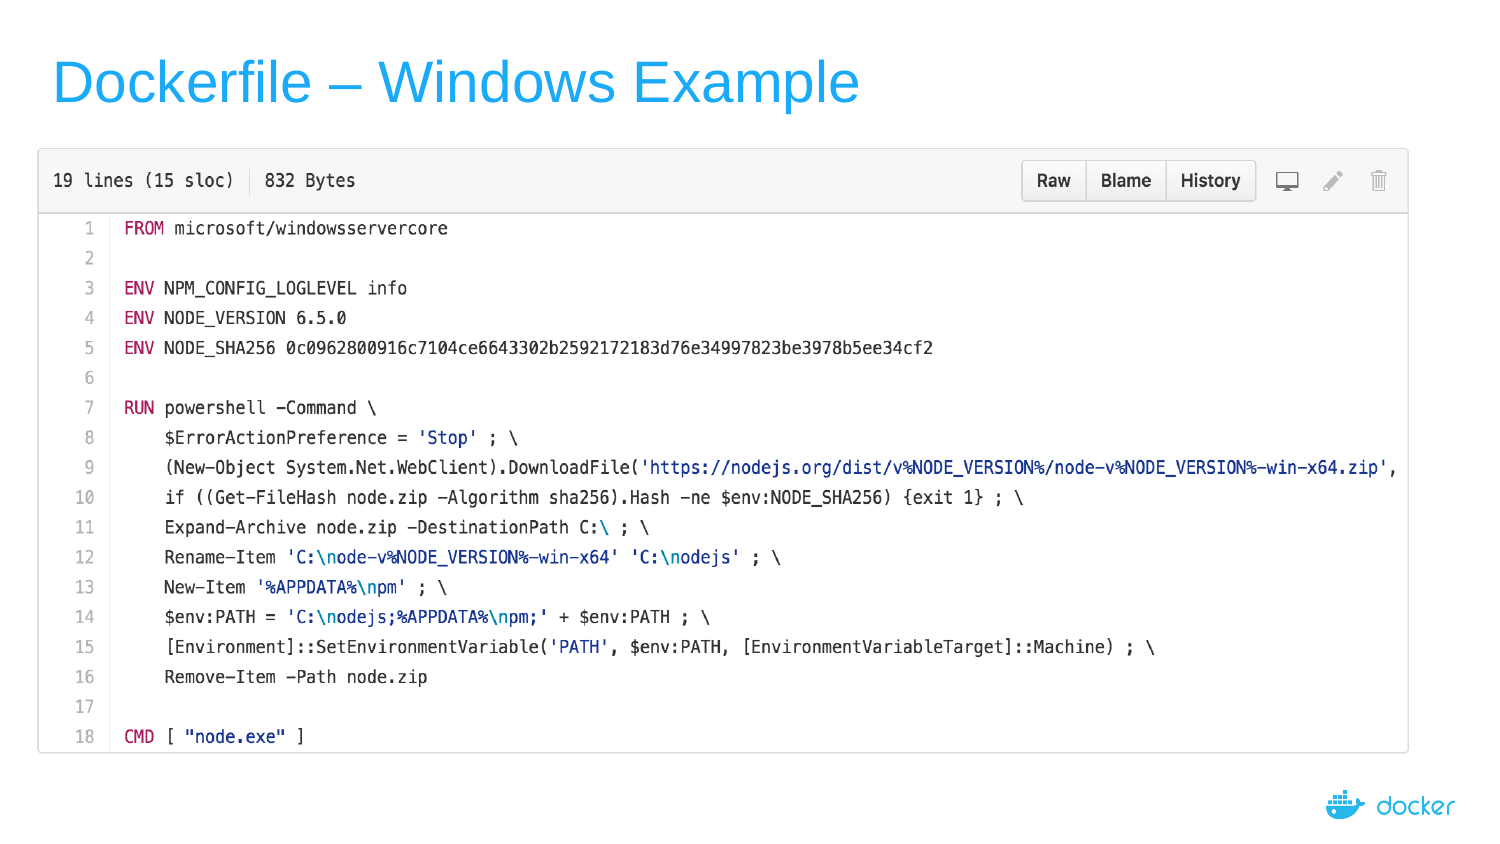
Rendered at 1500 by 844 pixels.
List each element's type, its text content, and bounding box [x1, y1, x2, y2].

title Dockerfile – Windows Example [37, 44, 1463, 124]
picture [36, 146, 1410, 762]
picture [1318, 785, 1463, 824]
